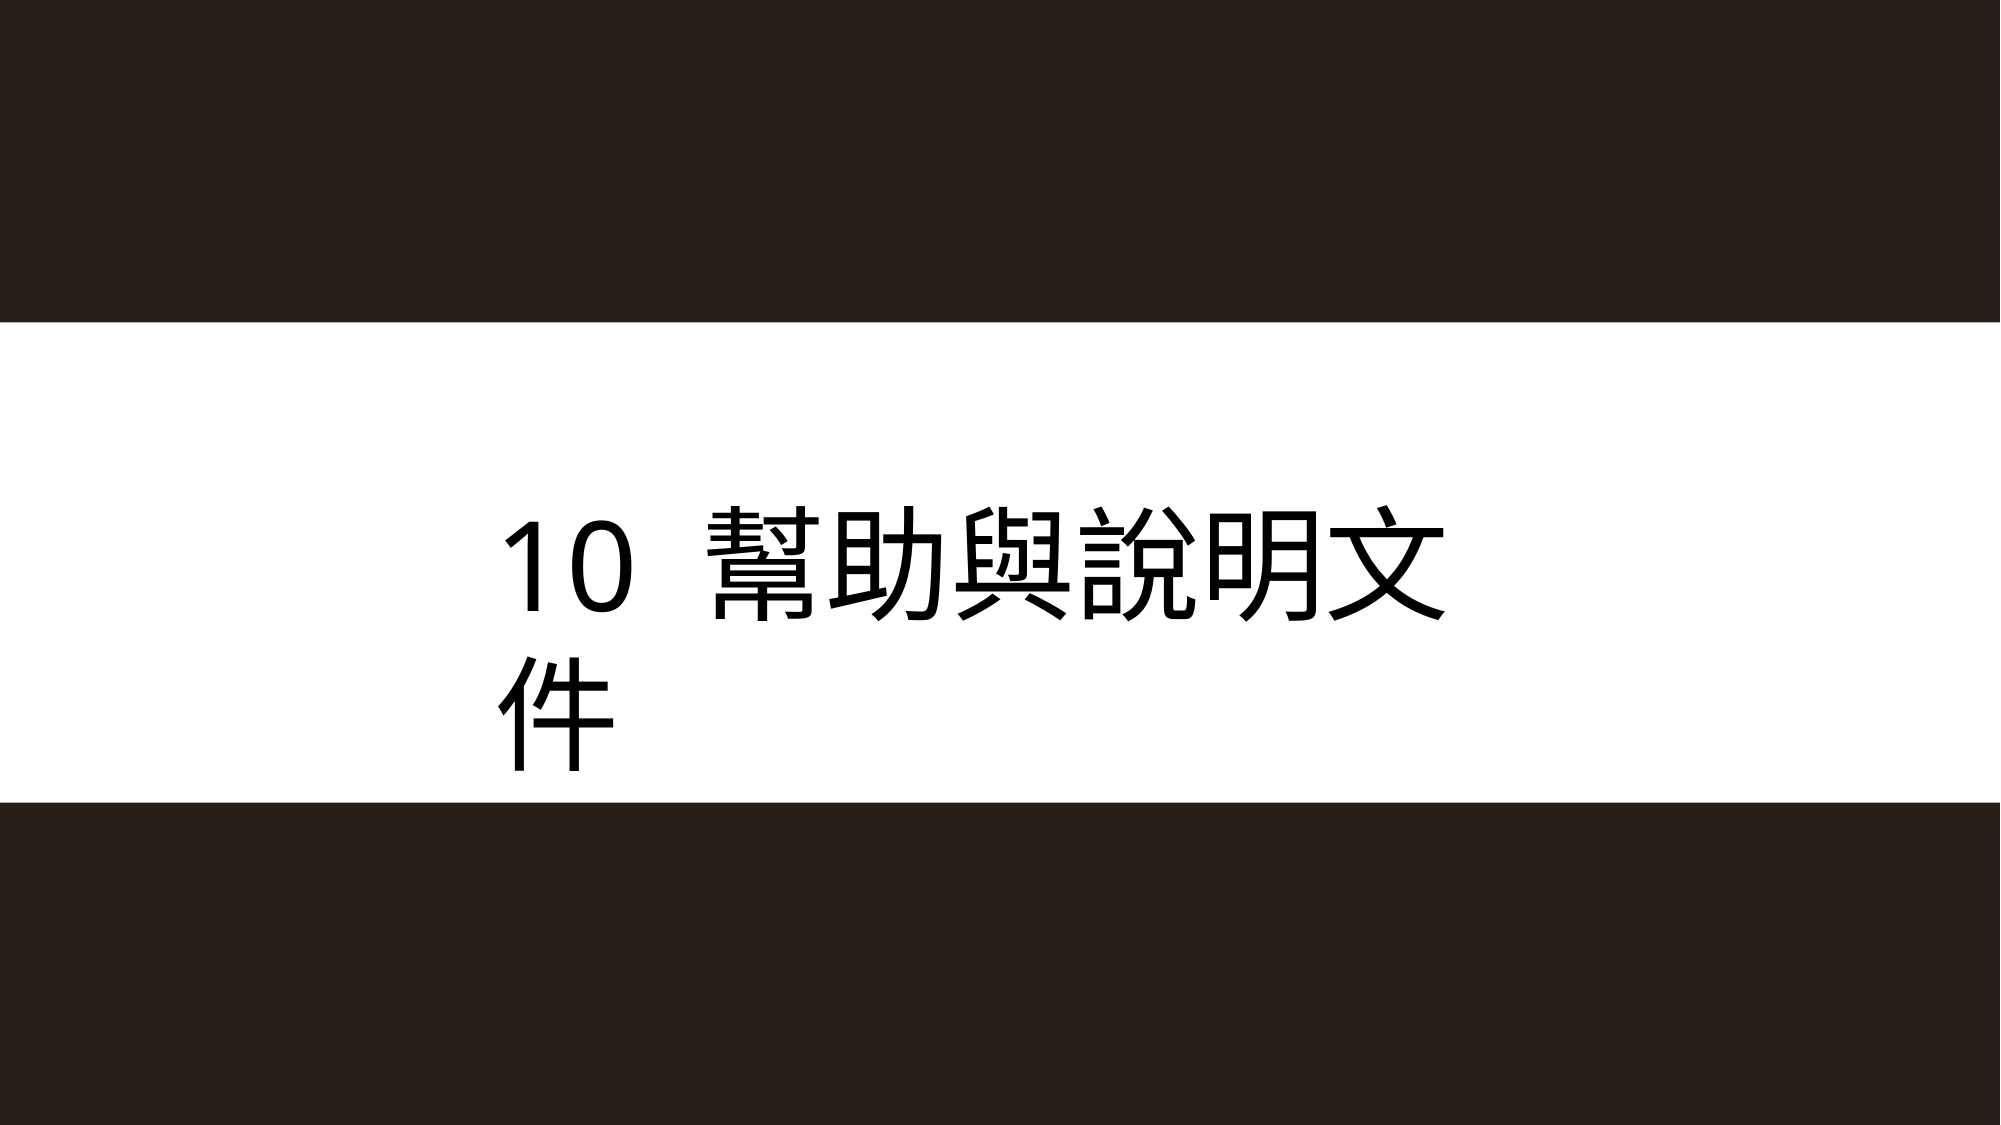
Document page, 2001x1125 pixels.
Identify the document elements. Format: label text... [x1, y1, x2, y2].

text_box [0, 801, 2000, 1125]
text_box [0, 0, 2000, 324]
text_box 10 幫助與說明文件 [480, 479, 1568, 794]
